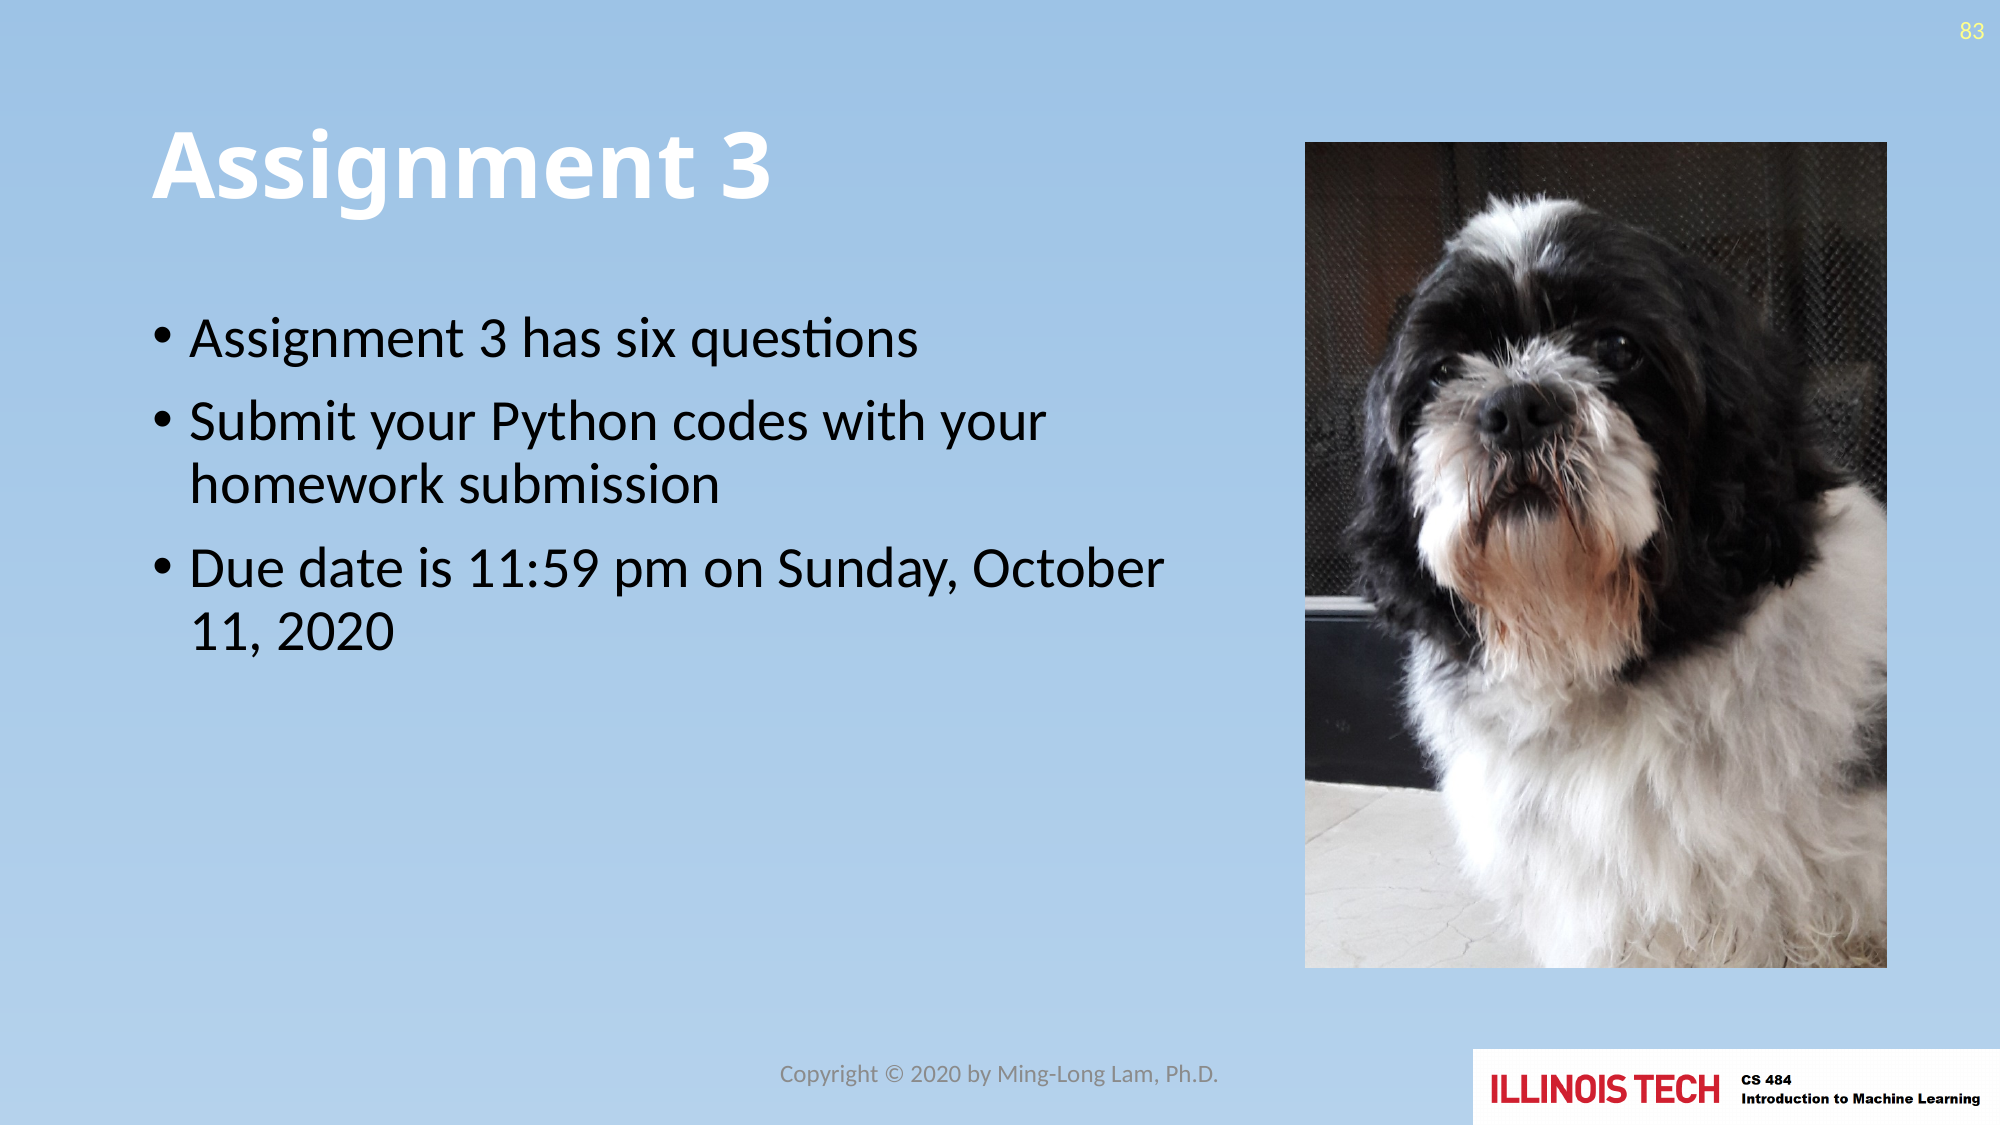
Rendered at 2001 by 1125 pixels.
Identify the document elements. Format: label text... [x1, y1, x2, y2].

list Assignment 3 has six questions Submit your Python codes with your homework submission Due date is 11:59 pm on Sunday, October 11, 2020 [137, 299, 1231, 1014]
picture [1305, 142, 1887, 968]
title Assignment 3 [137, 59, 1863, 278]
slide_number 83 [1550, 0, 2000, 60]
footer Copyright © 2020 by Ming-Long Lam, Ph.D. [662, 1042, 1338, 1103]
picture [1473, 1049, 2000, 1125]
